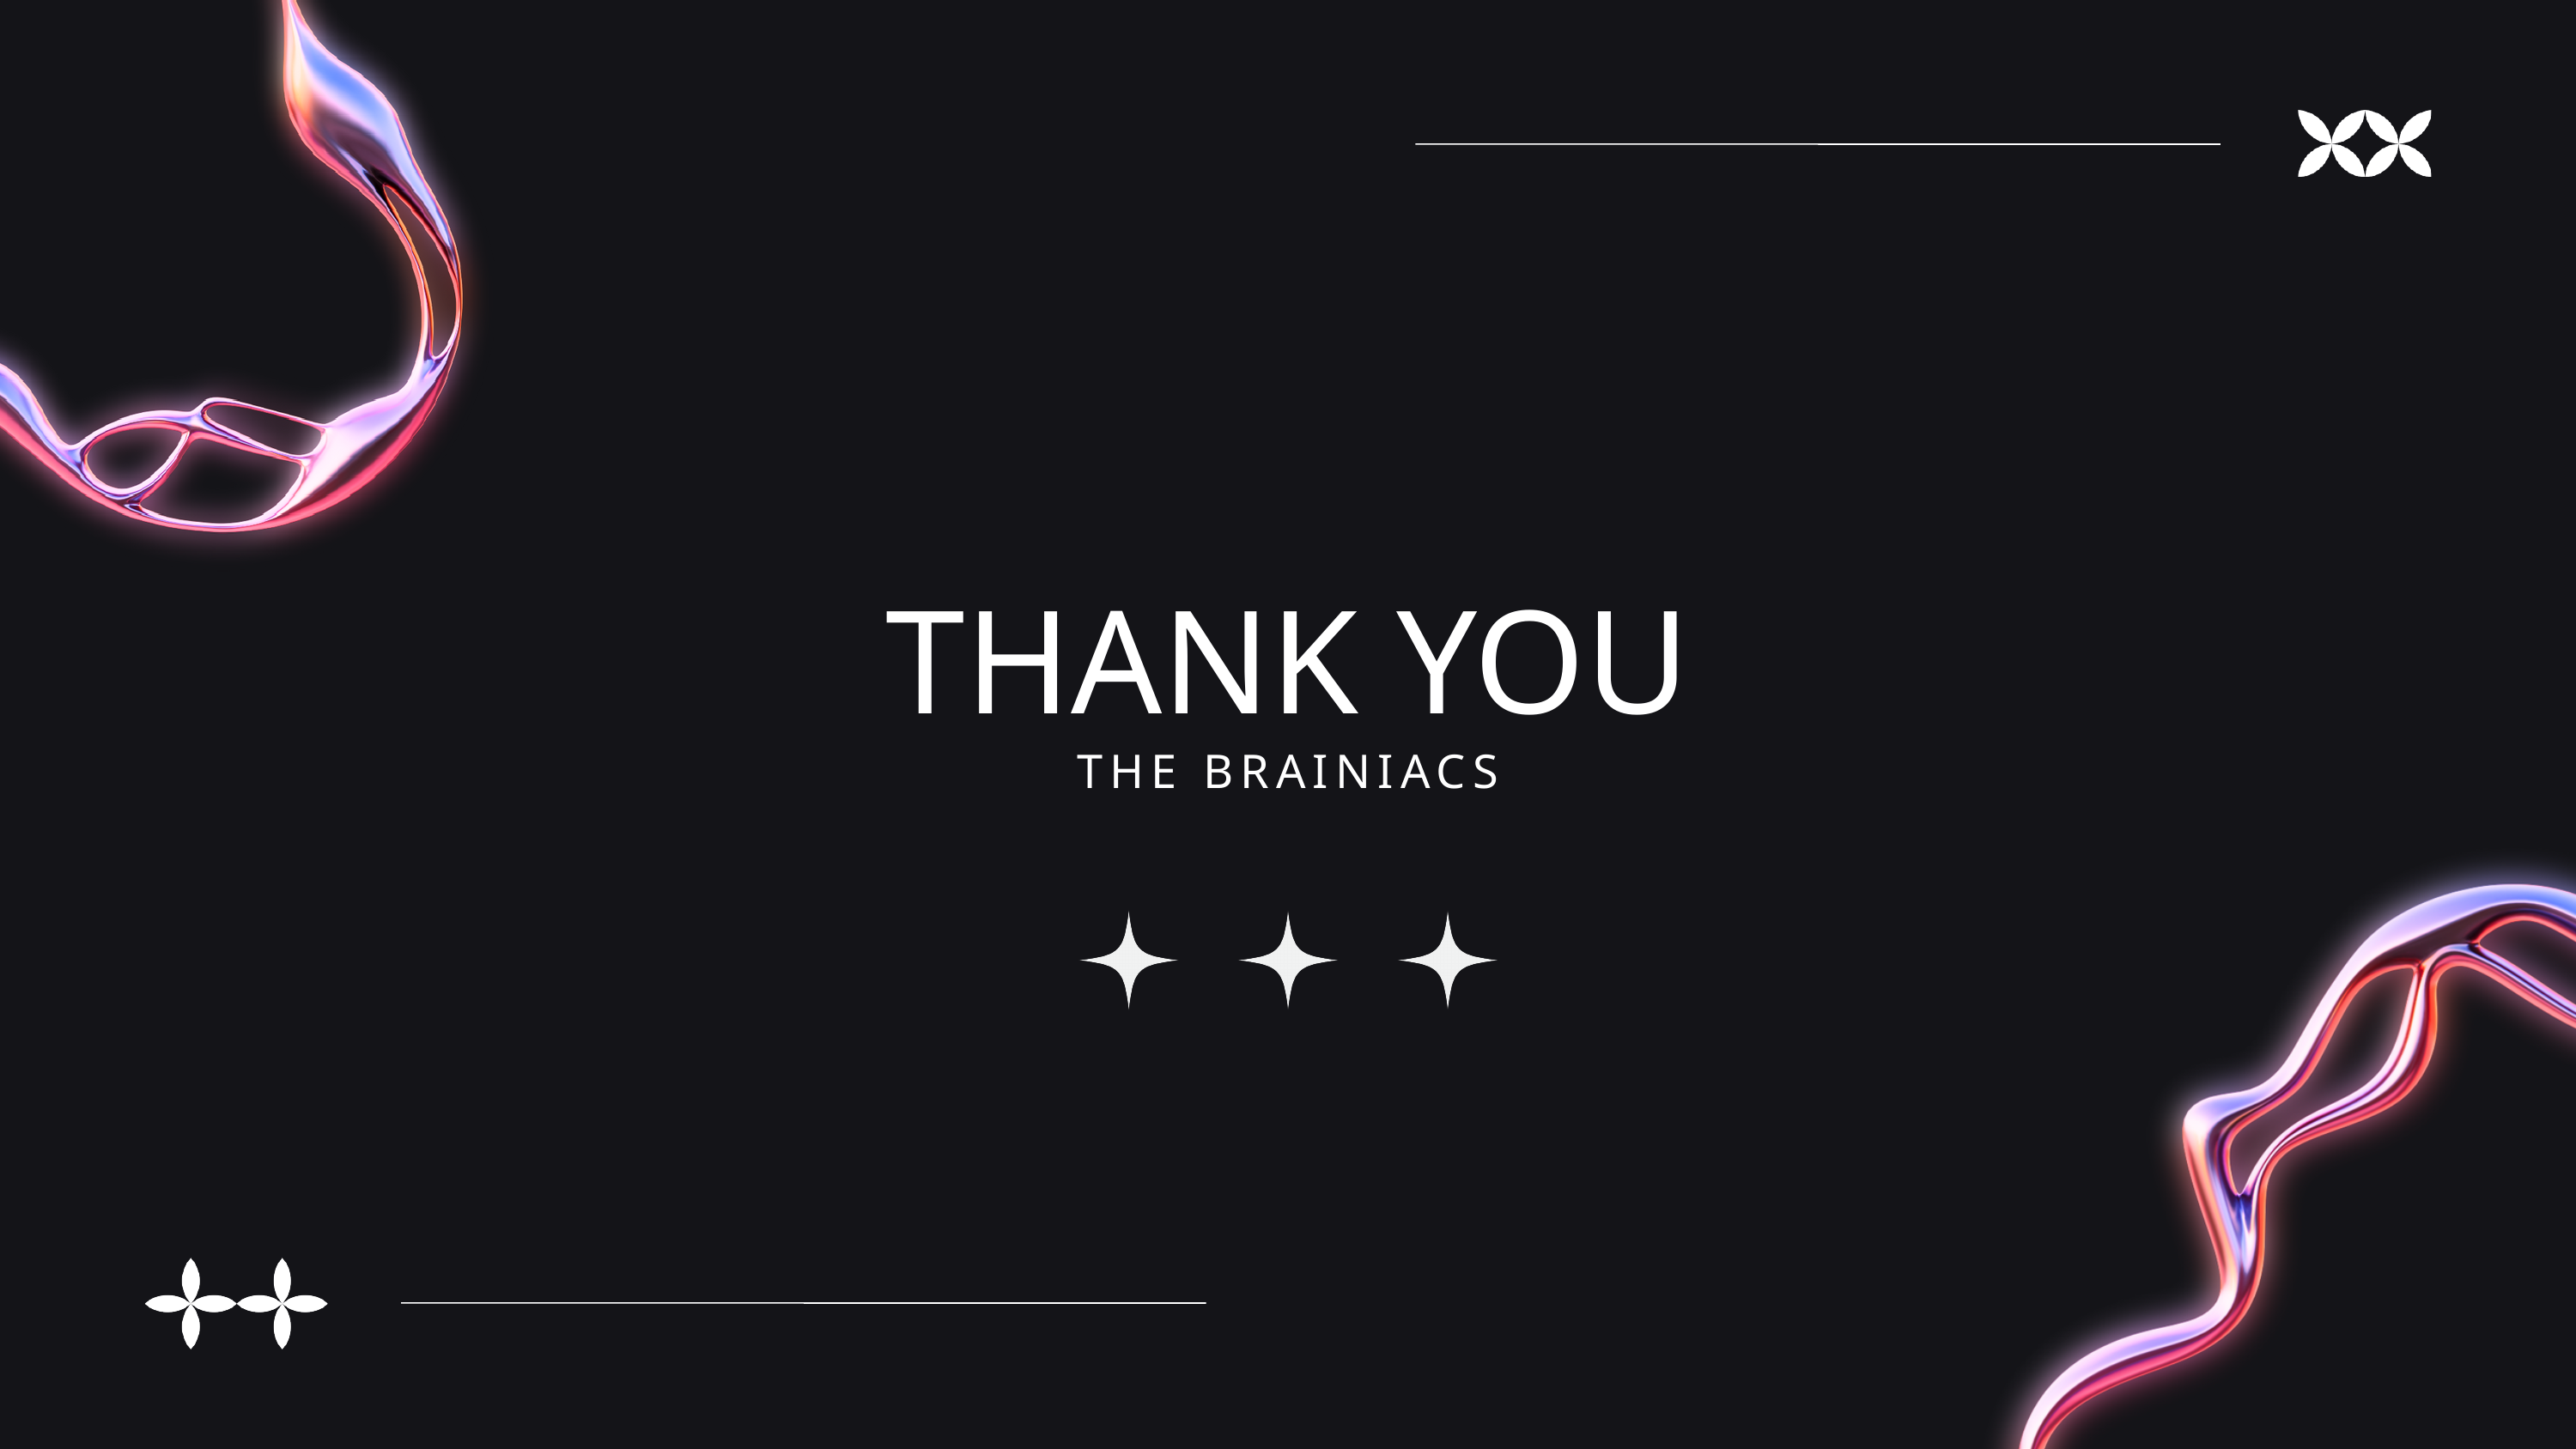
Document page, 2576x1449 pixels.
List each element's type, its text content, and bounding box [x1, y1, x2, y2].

text_box [1972, 841, 2576, 1449]
text_box [236, 1258, 328, 1349]
text_box [1397, 910, 1498, 1011]
text_box [0, 0, 497, 572]
text_box THANK YOU [297, 542, 2279, 743]
text_box [1078, 910, 1179, 1011]
text_box [1237, 910, 1339, 1011]
text_box THE BRAINIACS [835, 731, 1740, 798]
text_box [144, 1258, 236, 1349]
text_box [2298, 110, 2432, 177]
